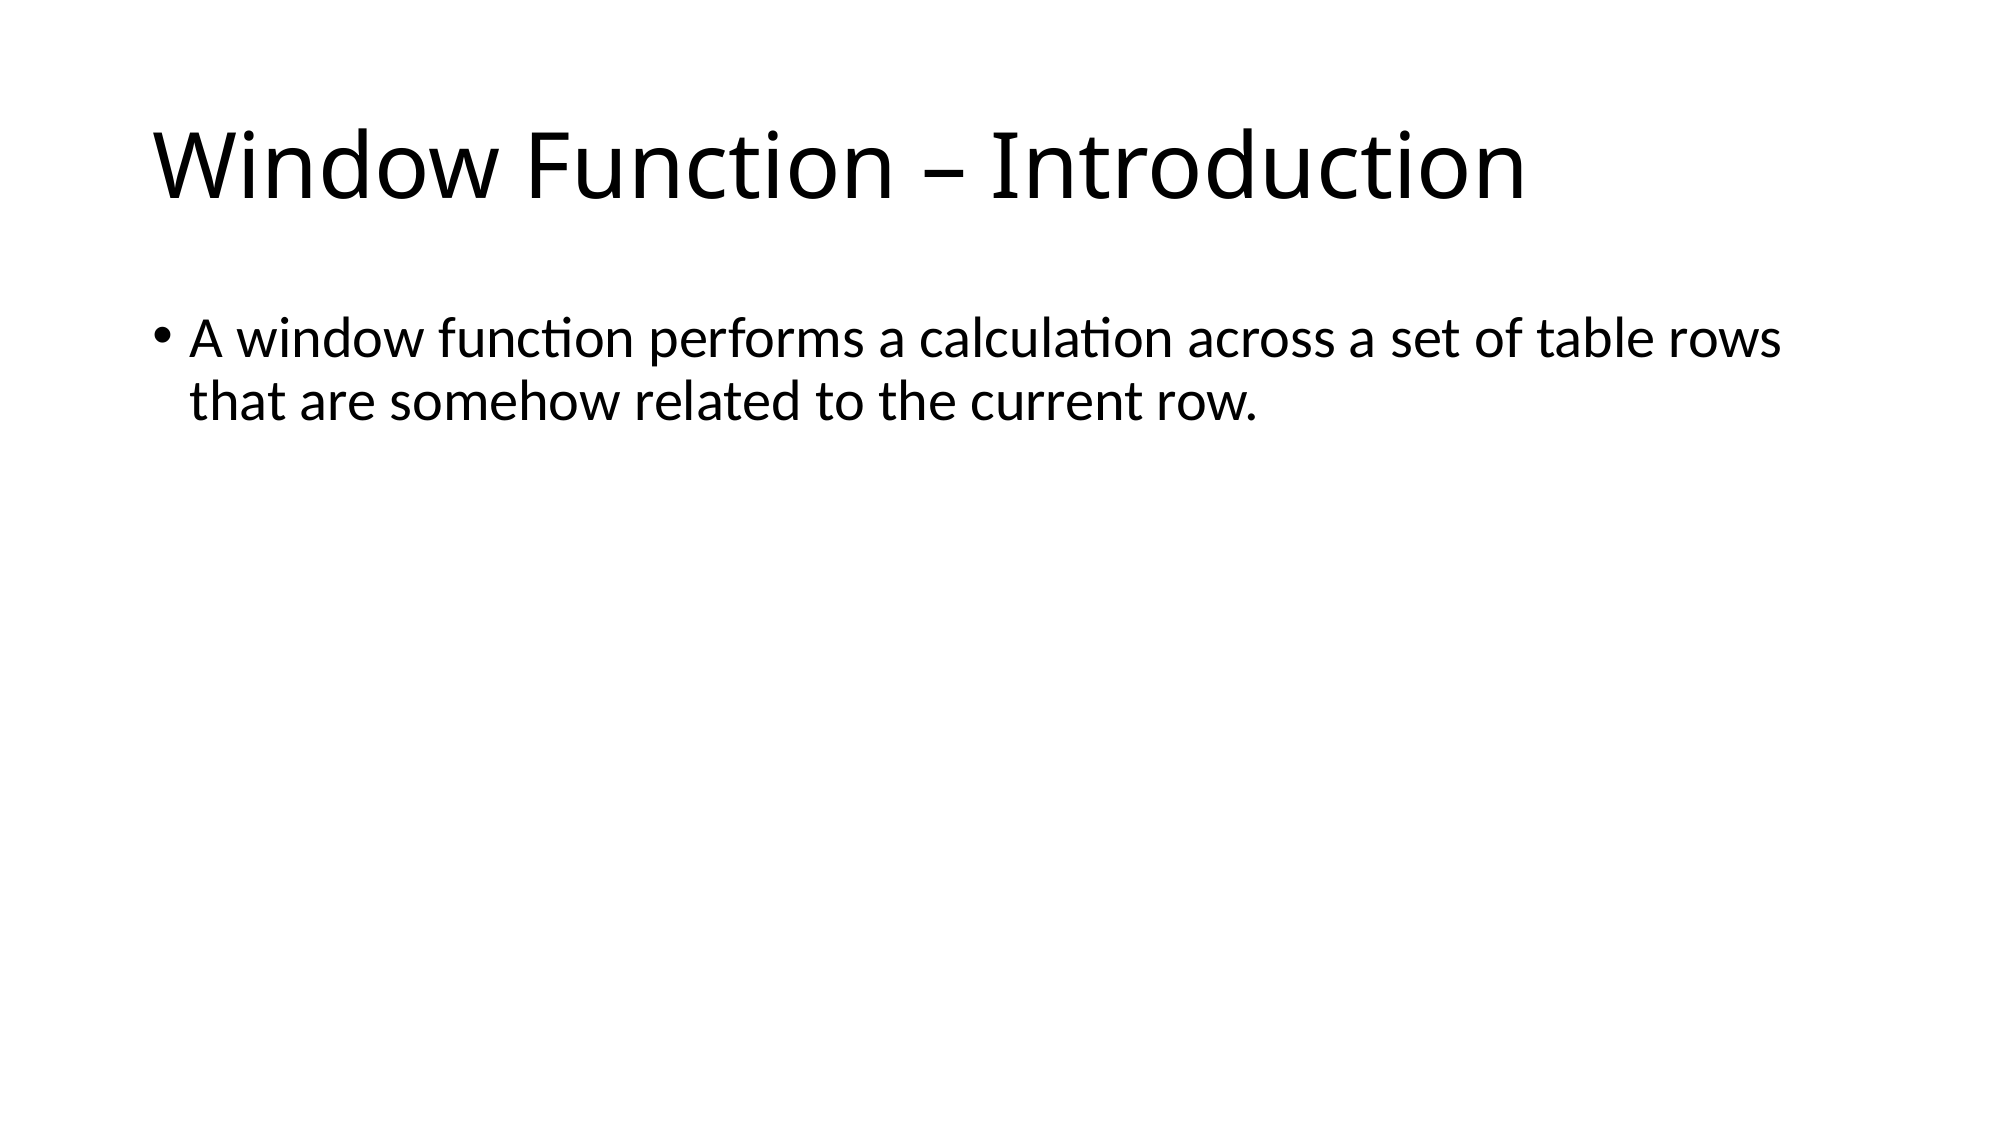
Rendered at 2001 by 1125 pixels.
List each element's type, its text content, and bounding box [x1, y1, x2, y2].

list A window function performs a calculation across a set of table rows that are somehow related to the current row. [137, 299, 1863, 1014]
title Window Function – Introduction [137, 59, 1863, 278]
